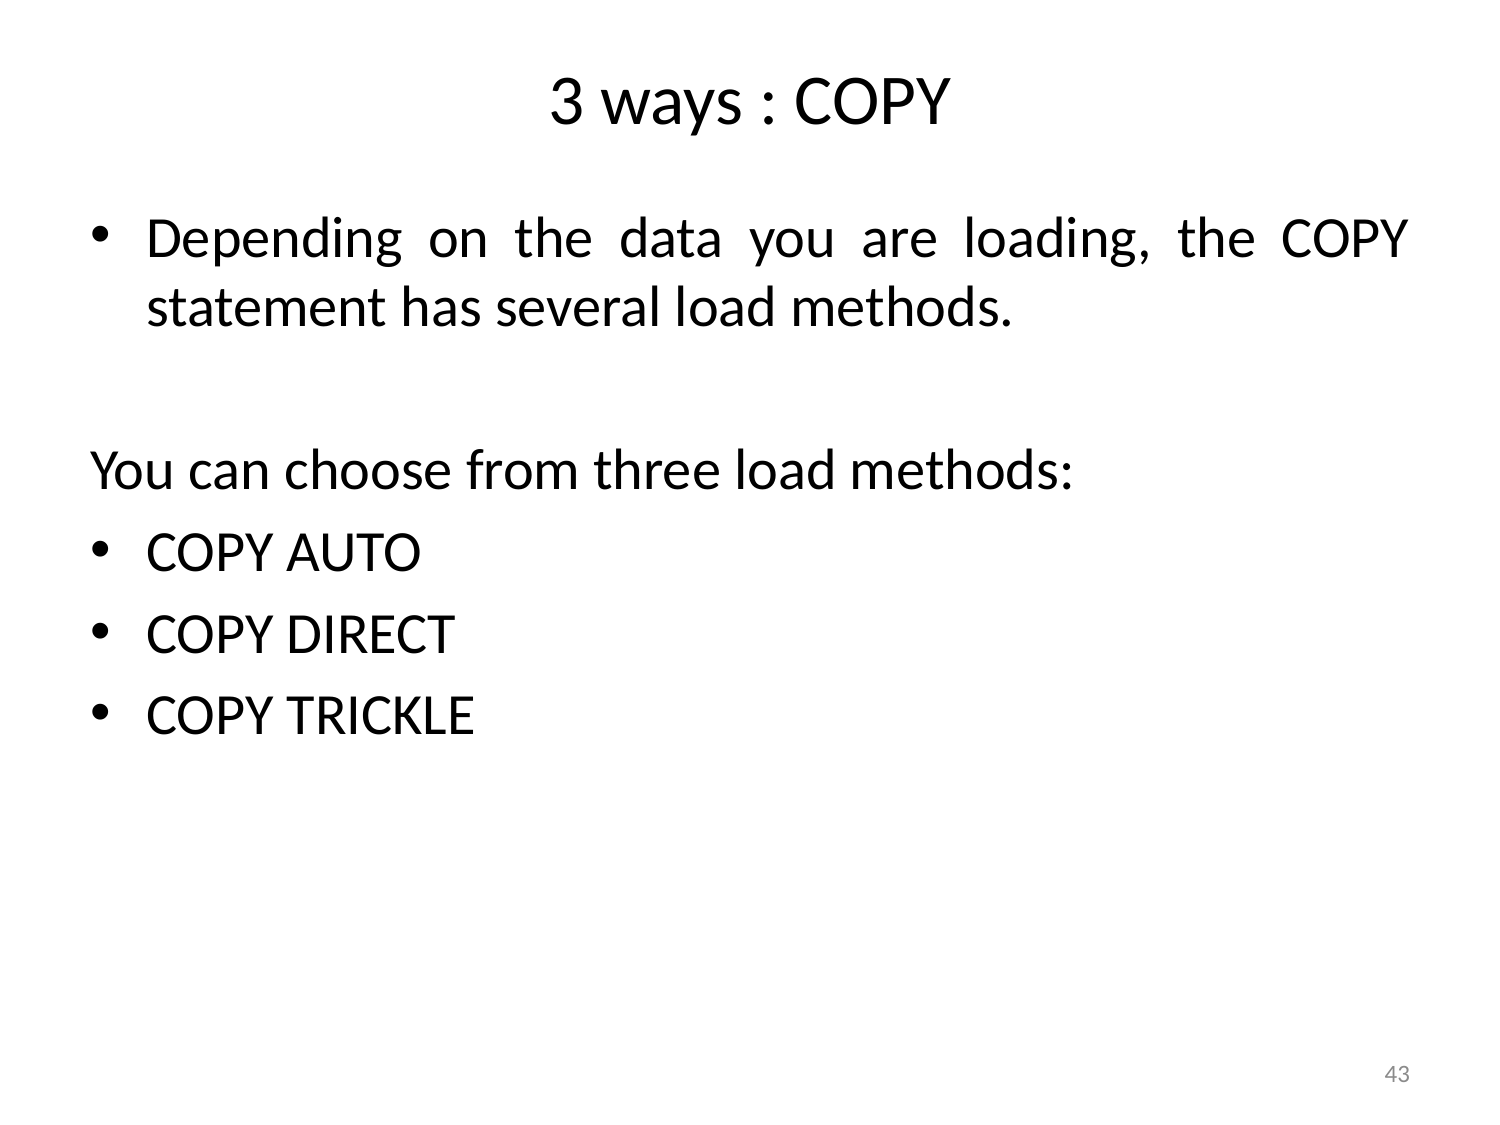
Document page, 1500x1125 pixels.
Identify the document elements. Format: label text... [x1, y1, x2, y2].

title 3 ways : COPY [75, 45, 1425, 191]
list Depending on the data you are loading, the COPY statement has several load methods. You can choose from three load methods: COPY AUTO COPY DIRECT COPY TRICKLE [75, 191, 1425, 934]
slide_number 43 [1074, 1042, 1425, 1103]
